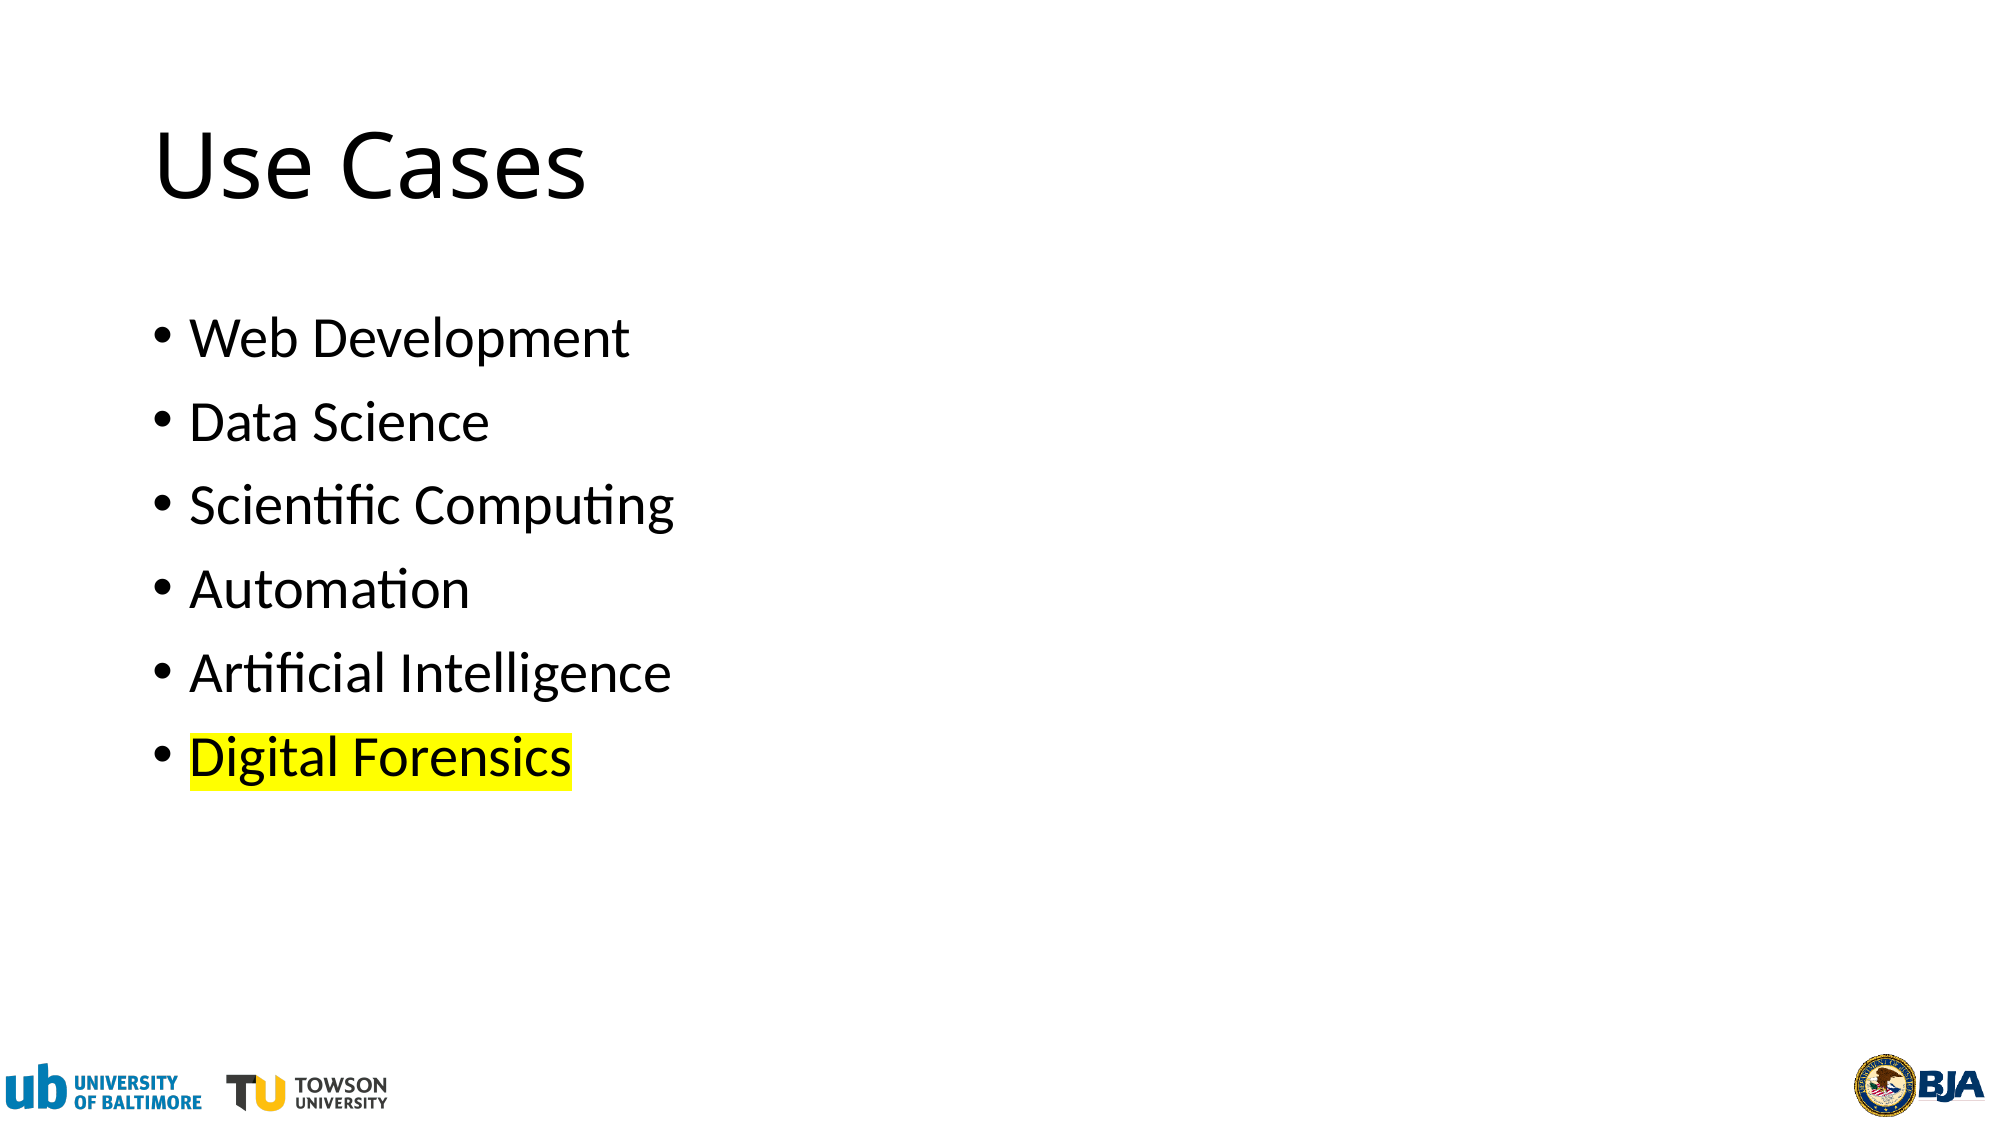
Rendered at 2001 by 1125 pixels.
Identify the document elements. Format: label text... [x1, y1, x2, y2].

list Web Development Data Science Scientific Computing Automation Artificial Intelligence Digital Forensics [137, 299, 1863, 1014]
picture [1854, 1054, 1986, 1117]
picture [0, 1031, 407, 1125]
title Use Cases [137, 59, 1863, 278]
